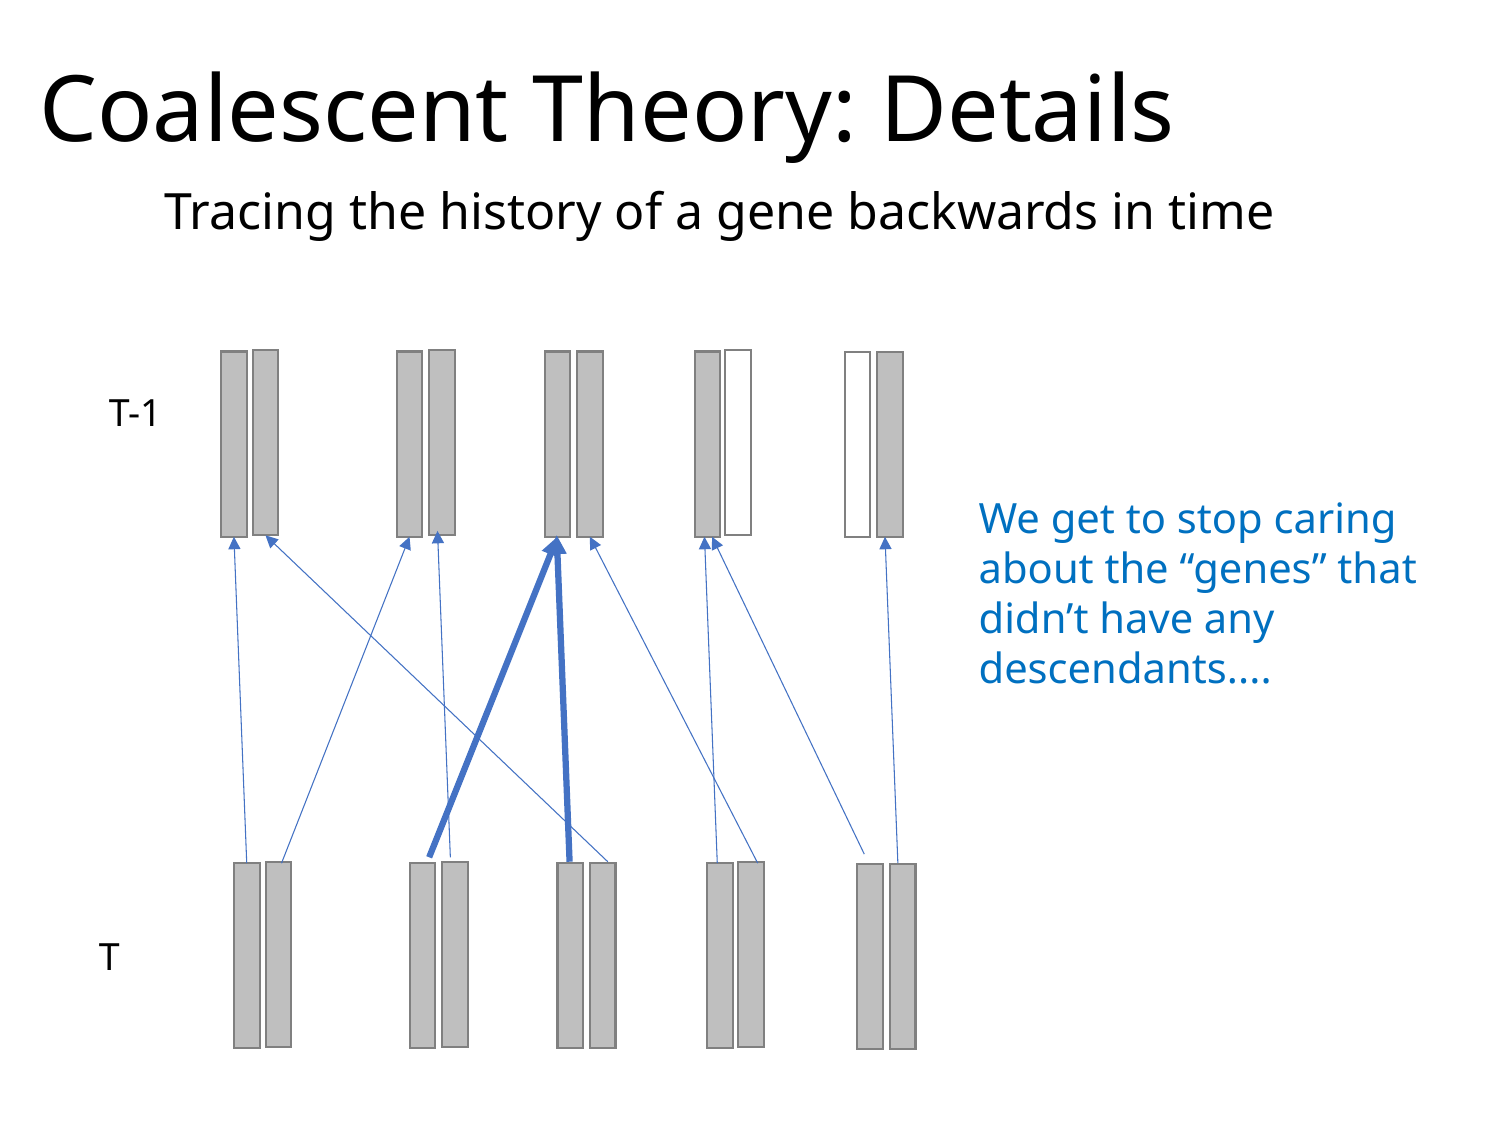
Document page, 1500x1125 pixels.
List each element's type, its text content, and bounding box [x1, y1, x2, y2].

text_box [233, 536, 247, 864]
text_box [589, 536, 758, 864]
text_box [589, 864, 617, 1049]
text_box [90, 350, 903, 538]
text_box [737, 861, 765, 1048]
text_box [712, 536, 865, 855]
text_box [441, 862, 469, 1048]
text_box [706, 864, 734, 1049]
text_box [265, 862, 292, 1048]
text_box [856, 863, 884, 1050]
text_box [437, 530, 451, 535]
text_box [556, 862, 584, 1049]
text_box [885, 536, 898, 864]
text_box [889, 863, 917, 1050]
text_box T [84, 925, 135, 986]
text_box Tracing the history of a gene backwards in time [150, 171, 1291, 247]
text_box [265, 535, 608, 862]
text_box [409, 862, 436, 1049]
text_box [233, 862, 261, 1049]
text_box We get to stop caring about the “genes” that didn’t have any descendants.... [963, 484, 1456, 700]
title Coalescent Theory: Details [24, 23, 1318, 202]
